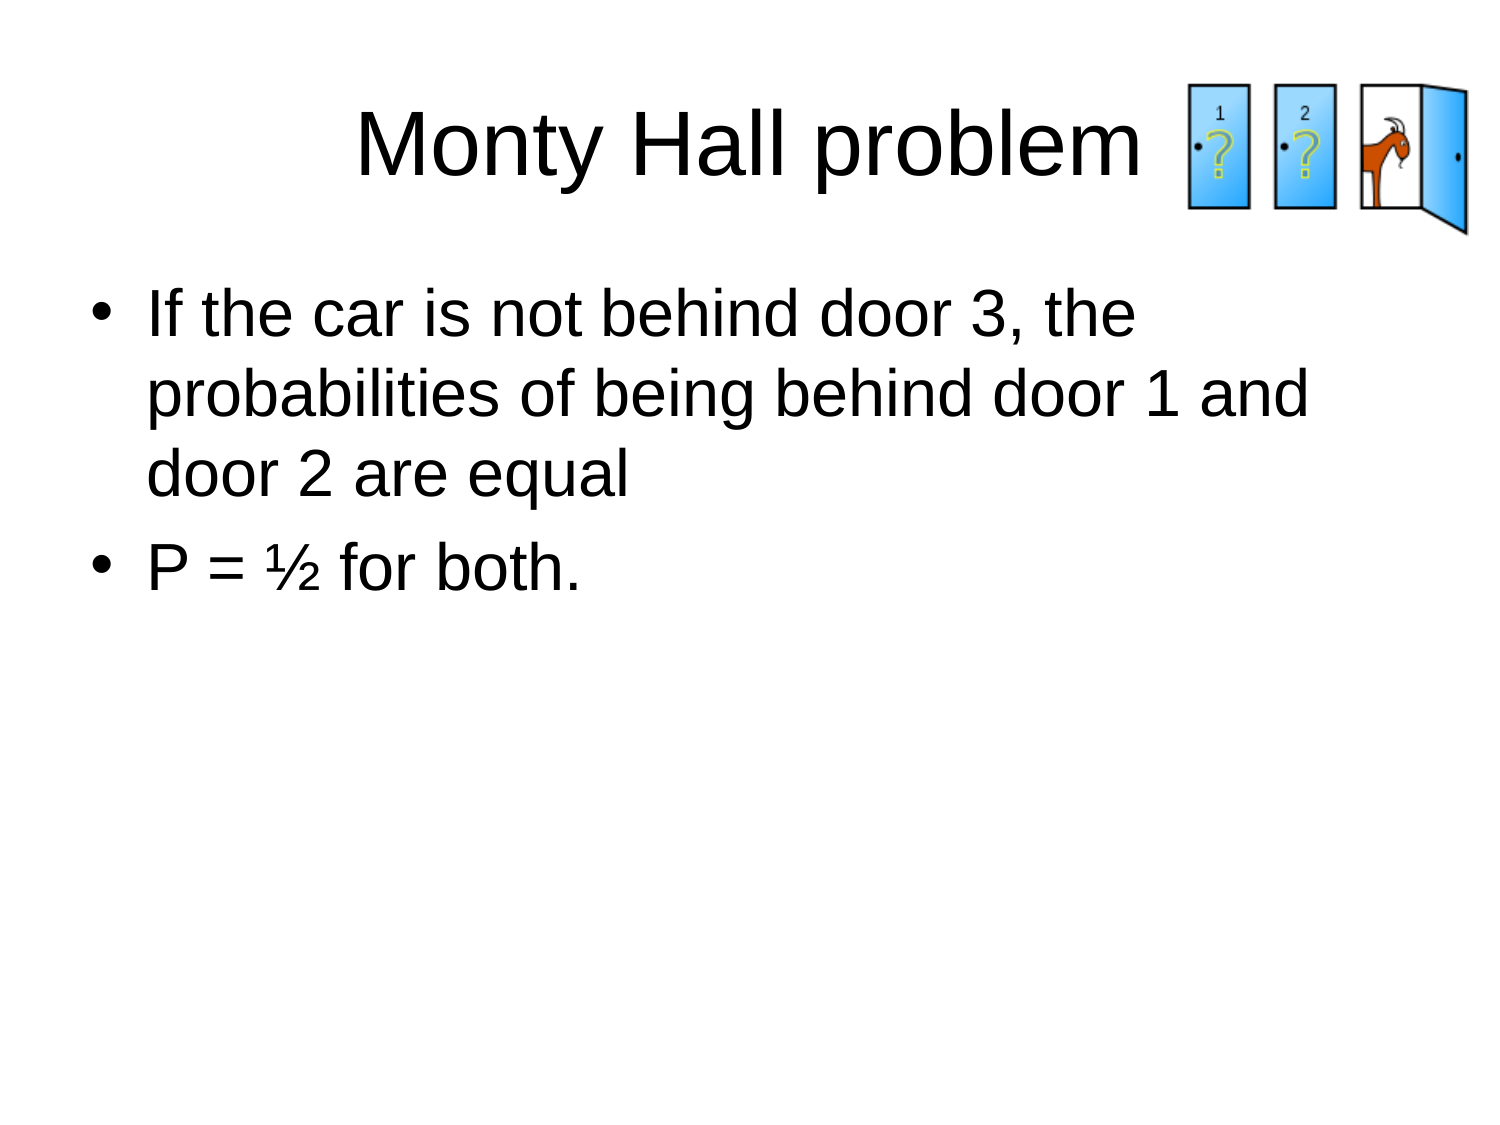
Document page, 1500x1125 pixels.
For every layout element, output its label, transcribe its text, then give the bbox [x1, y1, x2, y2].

list If the car is not behind door 3, the probabilities of being behind door 1 and door 2 are equal P = ½ for both. [75, 262, 1425, 1005]
title Monty Hall problem [75, 45, 1425, 233]
picture [1186, 80, 1469, 238]
